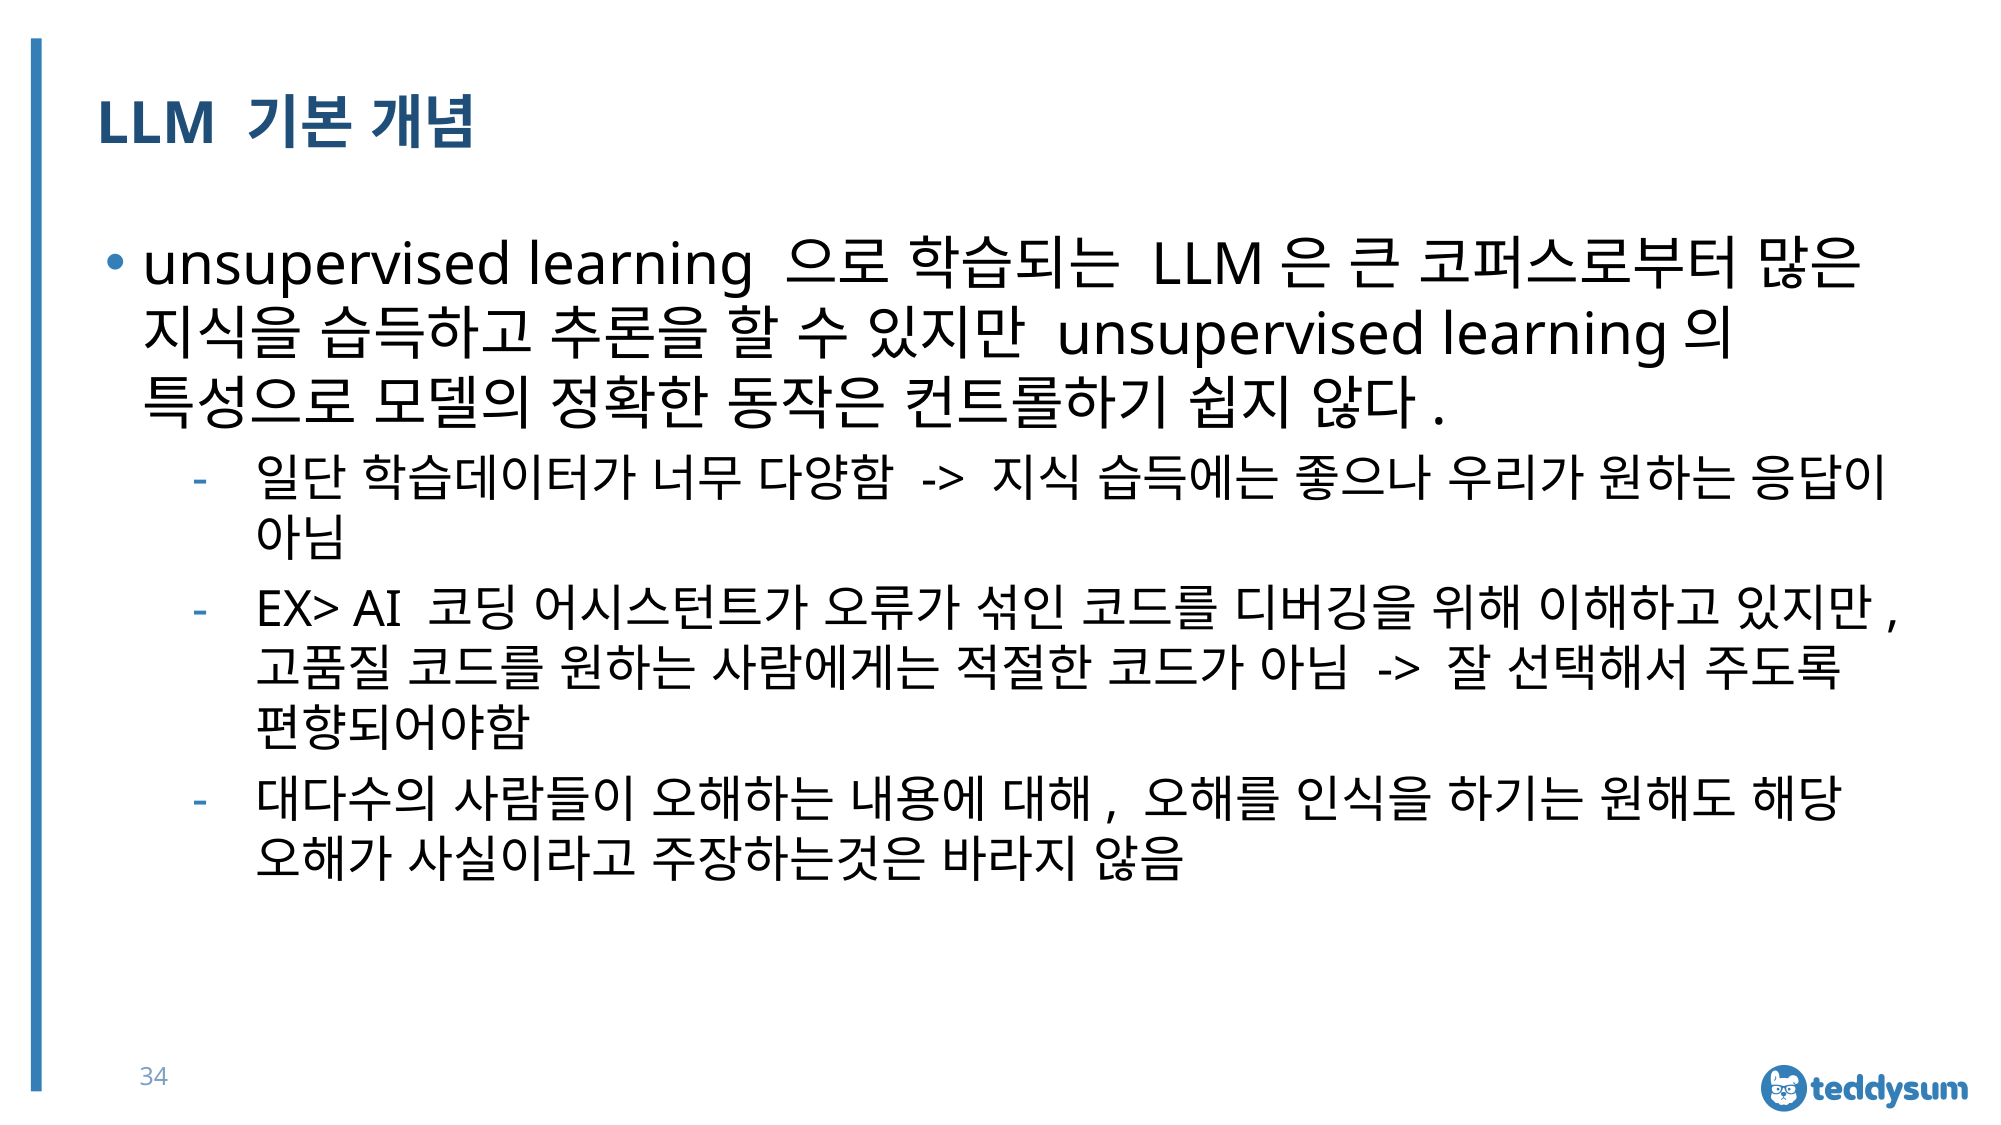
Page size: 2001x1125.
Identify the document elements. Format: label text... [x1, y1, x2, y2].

title LLM 기본 개념 [90, 87, 1929, 218]
list unsupervised learning 으로 학습되는 LLM은 큰 코퍼스로부터 많은 지식을 습득하고 추론을 할 수 있지만 unsupervised learning의 특성으로 모델의 정확한 동작은 컨트롤하기 쉽지 않다. 일단 학습데이터가 너무 다양함 -> 지식 습득에는 좋으나 우리가 원하는 응답이 아님 EX> AI 코딩 어시스턴트가 오류가 섞인 코드를 디버깅을 위해 이해하고 있지만, 고품질 코드를 원하는 사람에게는 적절한 코드가 아님 -> 잘 선택해서 주도록 편향되어야함 대다수의 사람들이 오해하는 내용에 대해, 오해를 인식을 하기는 원해도 해당 오해가 사실이라고 주장하는것은 바라지 않음 [90, 218, 1931, 1038]
picture [1759, 1061, 1970, 1115]
slide_number 34 [90, 1064, 218, 1091]
